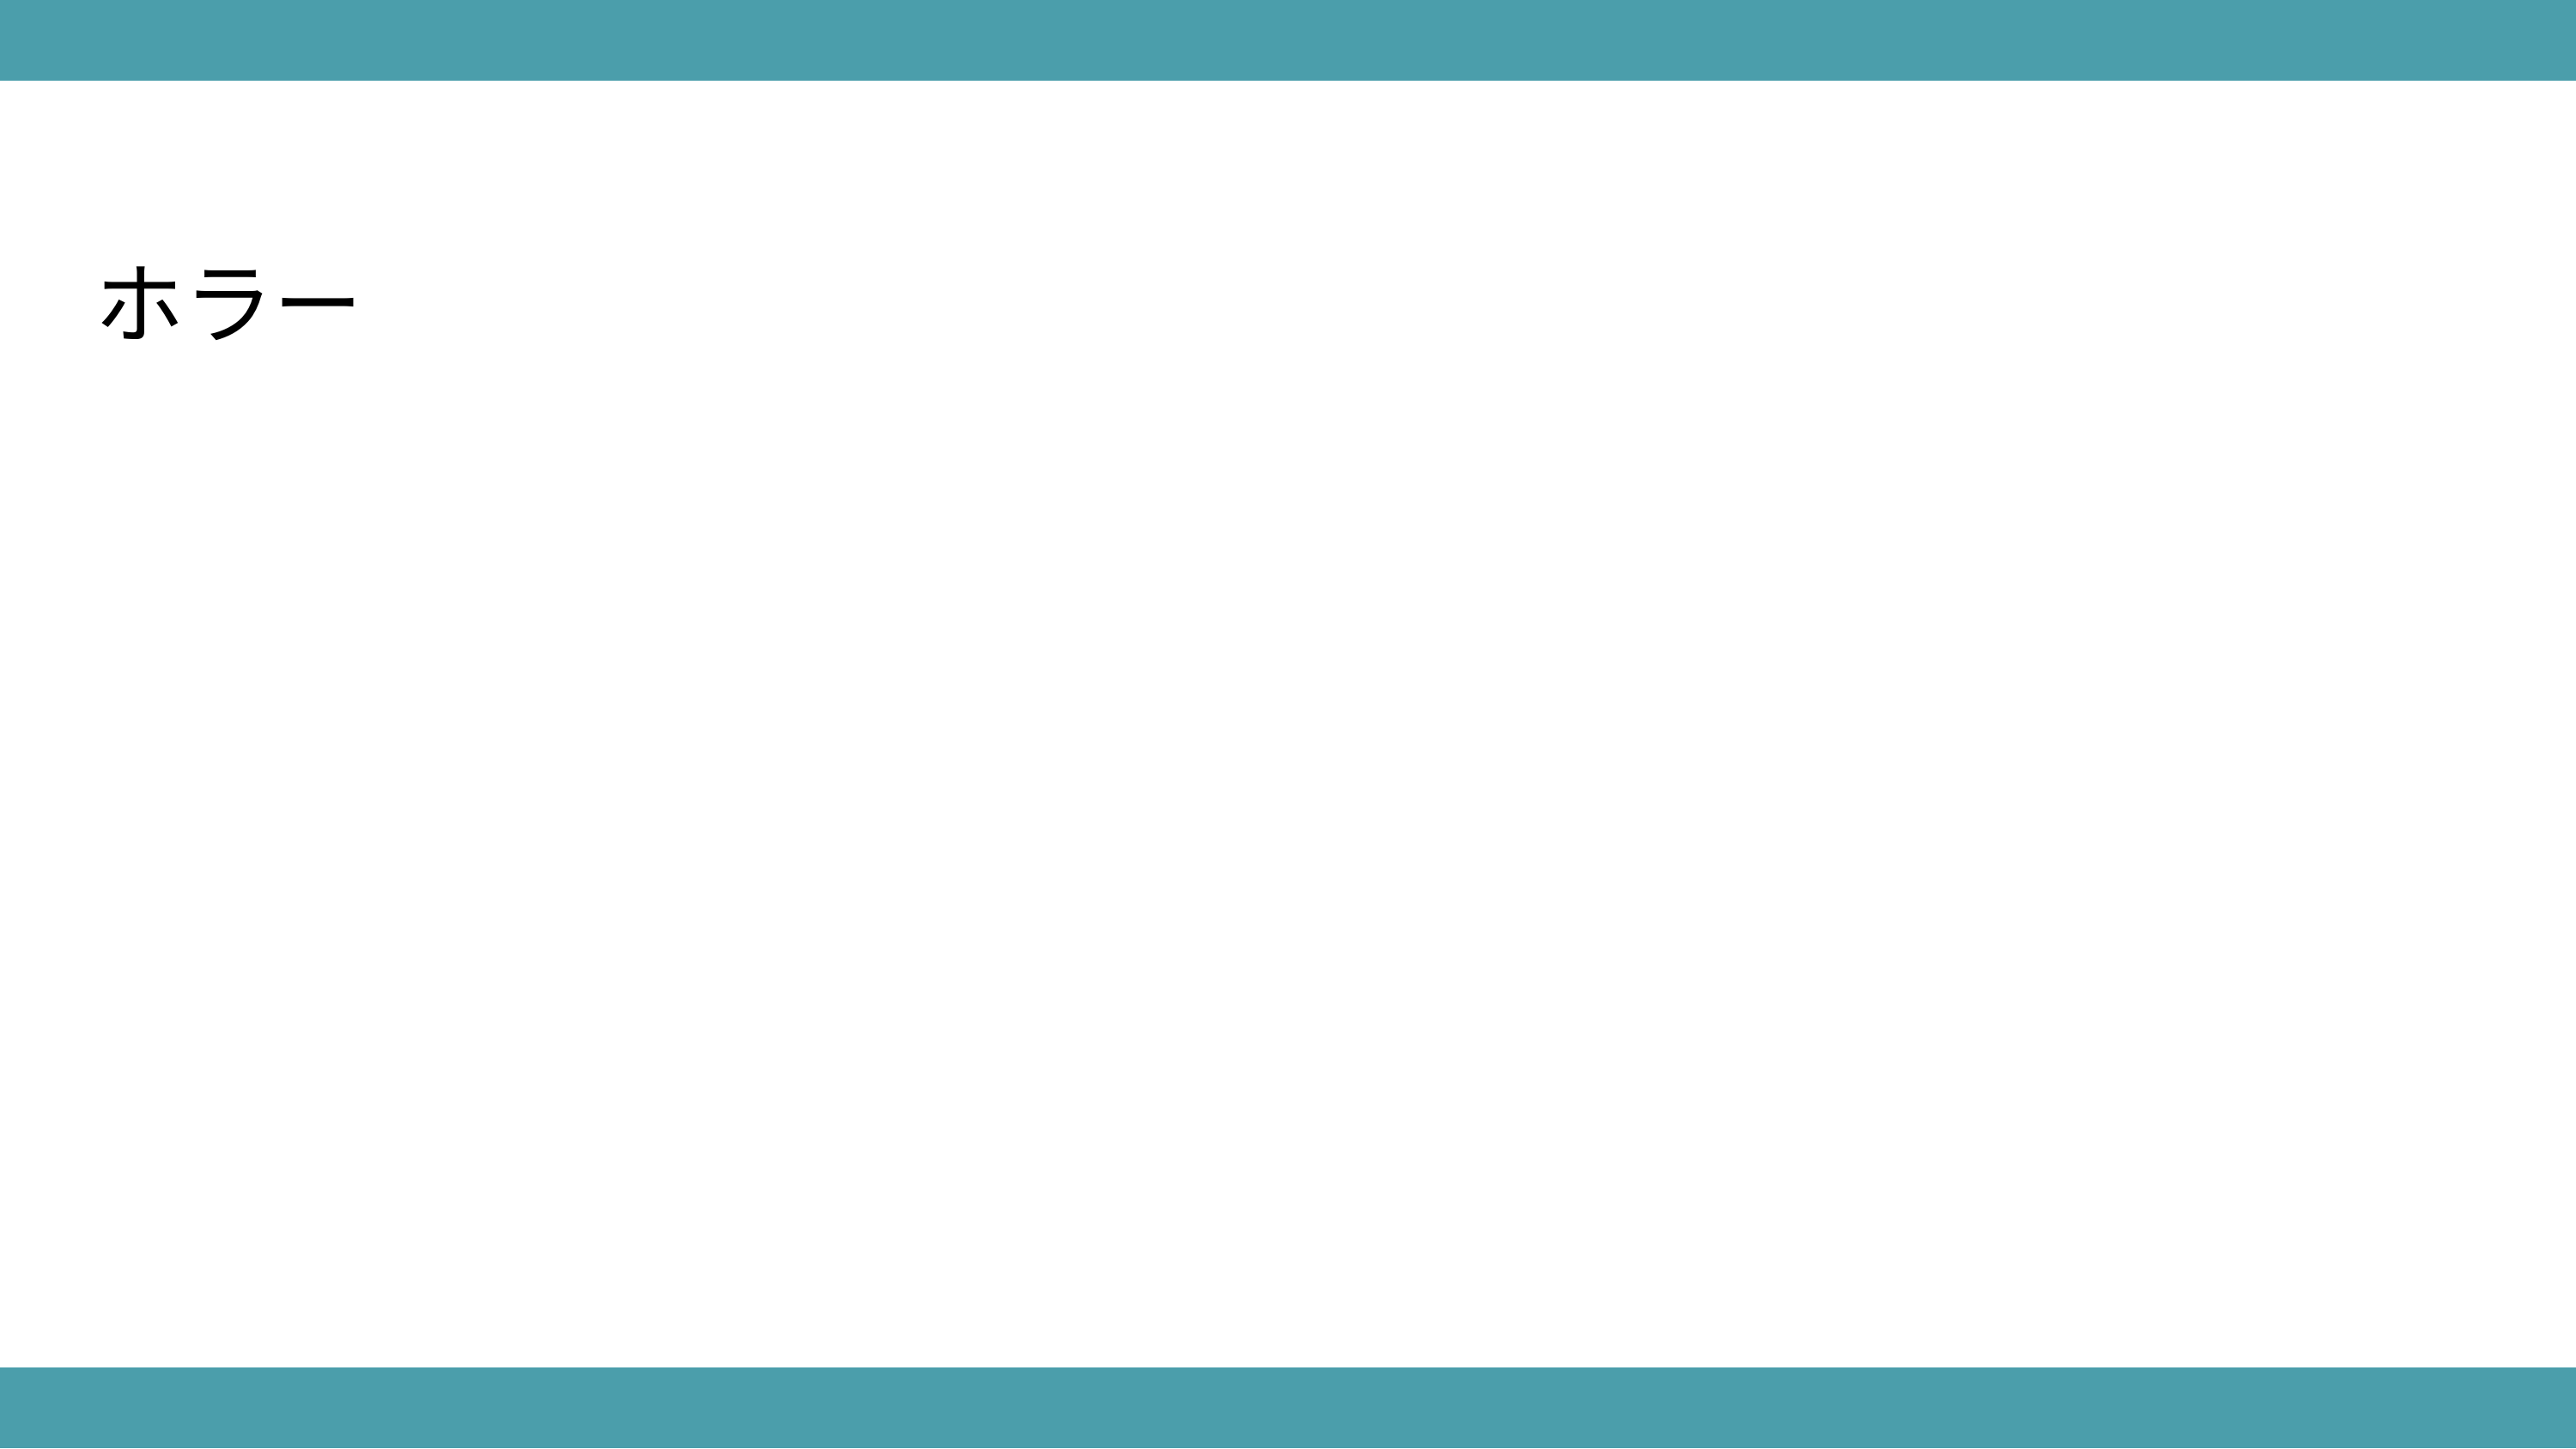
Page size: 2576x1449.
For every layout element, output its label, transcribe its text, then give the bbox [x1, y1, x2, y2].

text_box ホラー [82, 240, 1263, 361]
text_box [0, 1367, 2576, 1449]
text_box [0, 0, 2576, 82]
